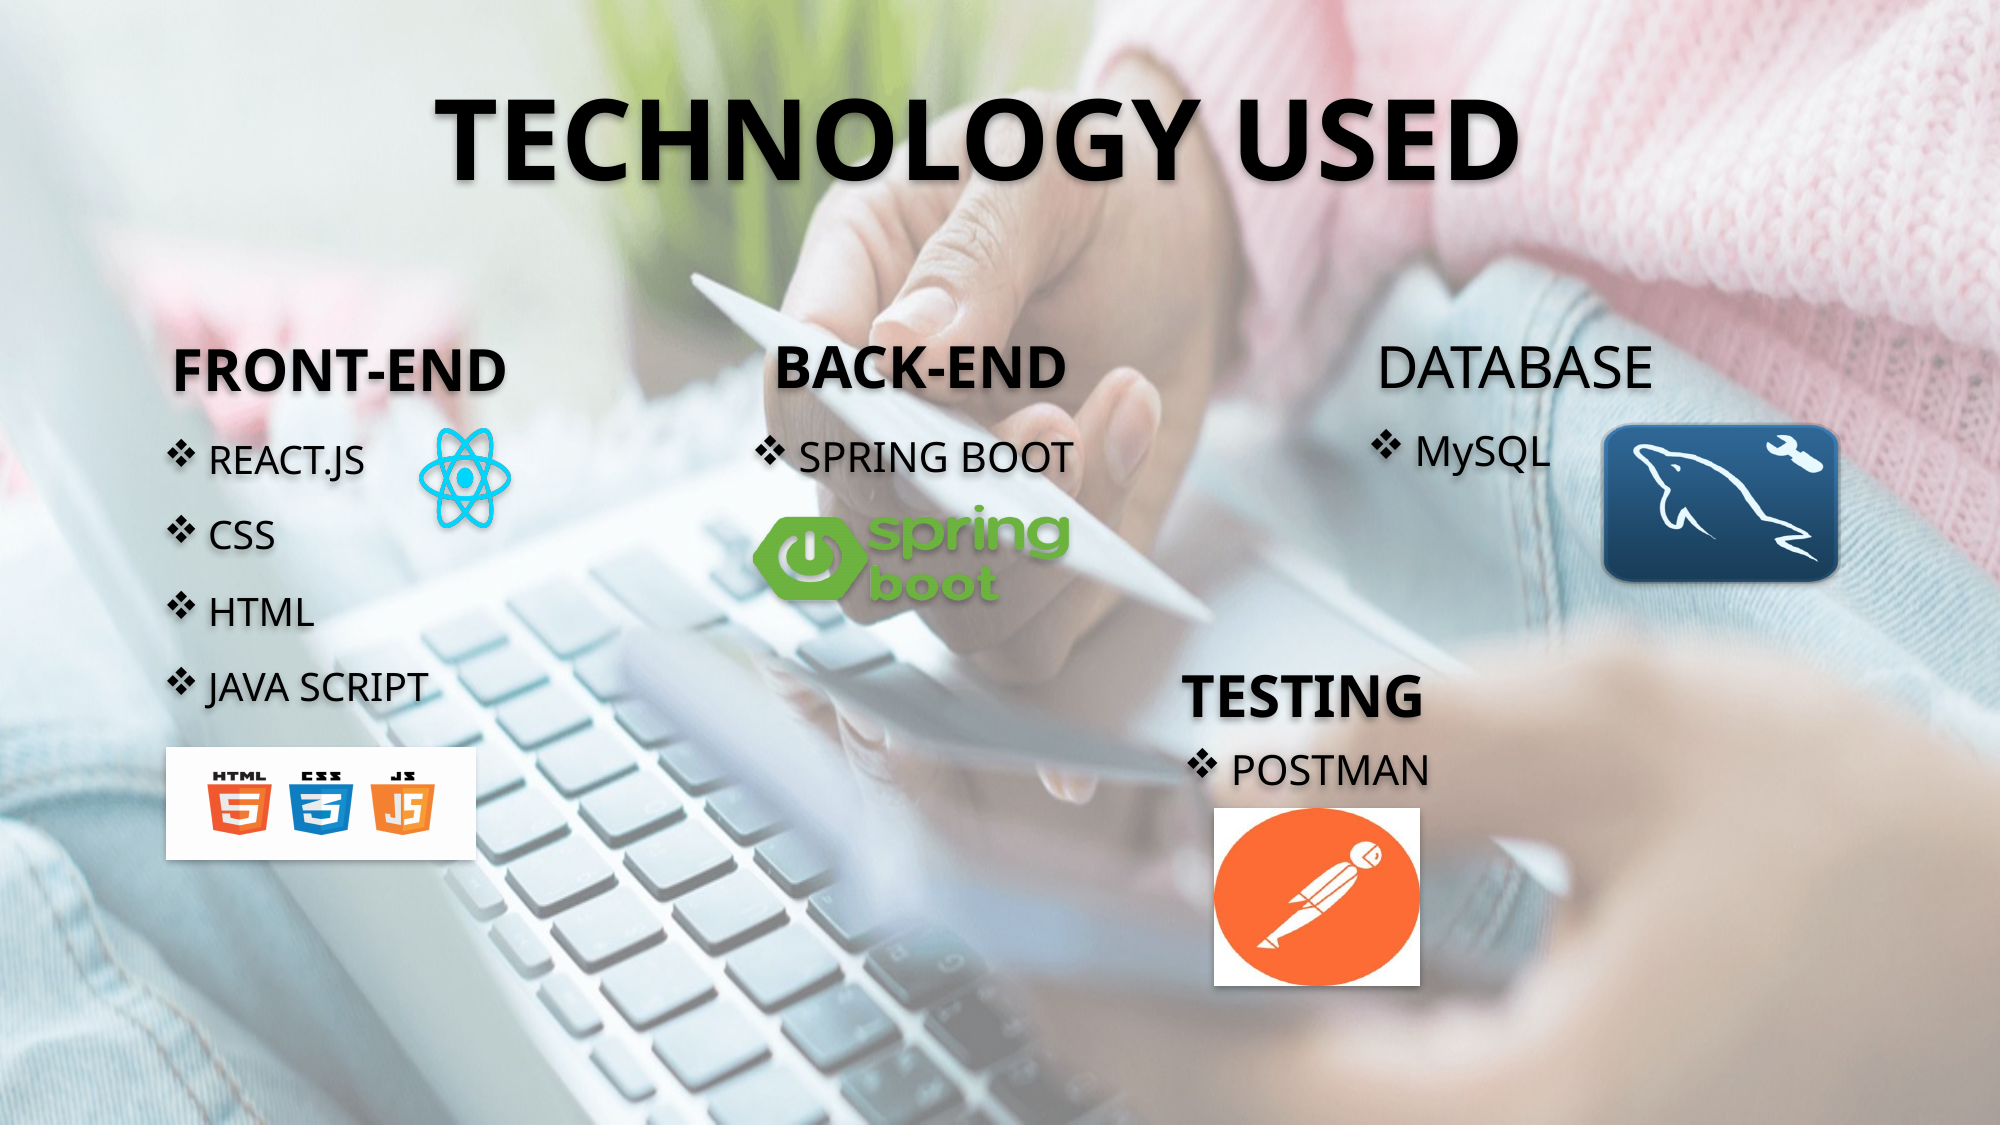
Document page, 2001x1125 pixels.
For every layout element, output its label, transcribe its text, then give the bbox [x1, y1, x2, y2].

list BACK-END [737, 319, 1105, 408]
list DATABASE [1308, 316, 1724, 408]
list FRONT-END [49, 319, 554, 411]
text_box POSTMAN [1169, 736, 1638, 802]
title Technology used [380, 71, 1579, 217]
picture [1213, 807, 1421, 986]
list REACT.JS CSS HTML JAVA SCRIPT [149, 417, 691, 719]
text_box TESTING [1167, 651, 1516, 737]
picture [419, 427, 512, 528]
picture [1599, 422, 1842, 585]
picture [166, 747, 476, 860]
list SPRING BOOT [736, 412, 1318, 594]
picture [748, 489, 1075, 626]
list MySQL [1352, 407, 1593, 493]
